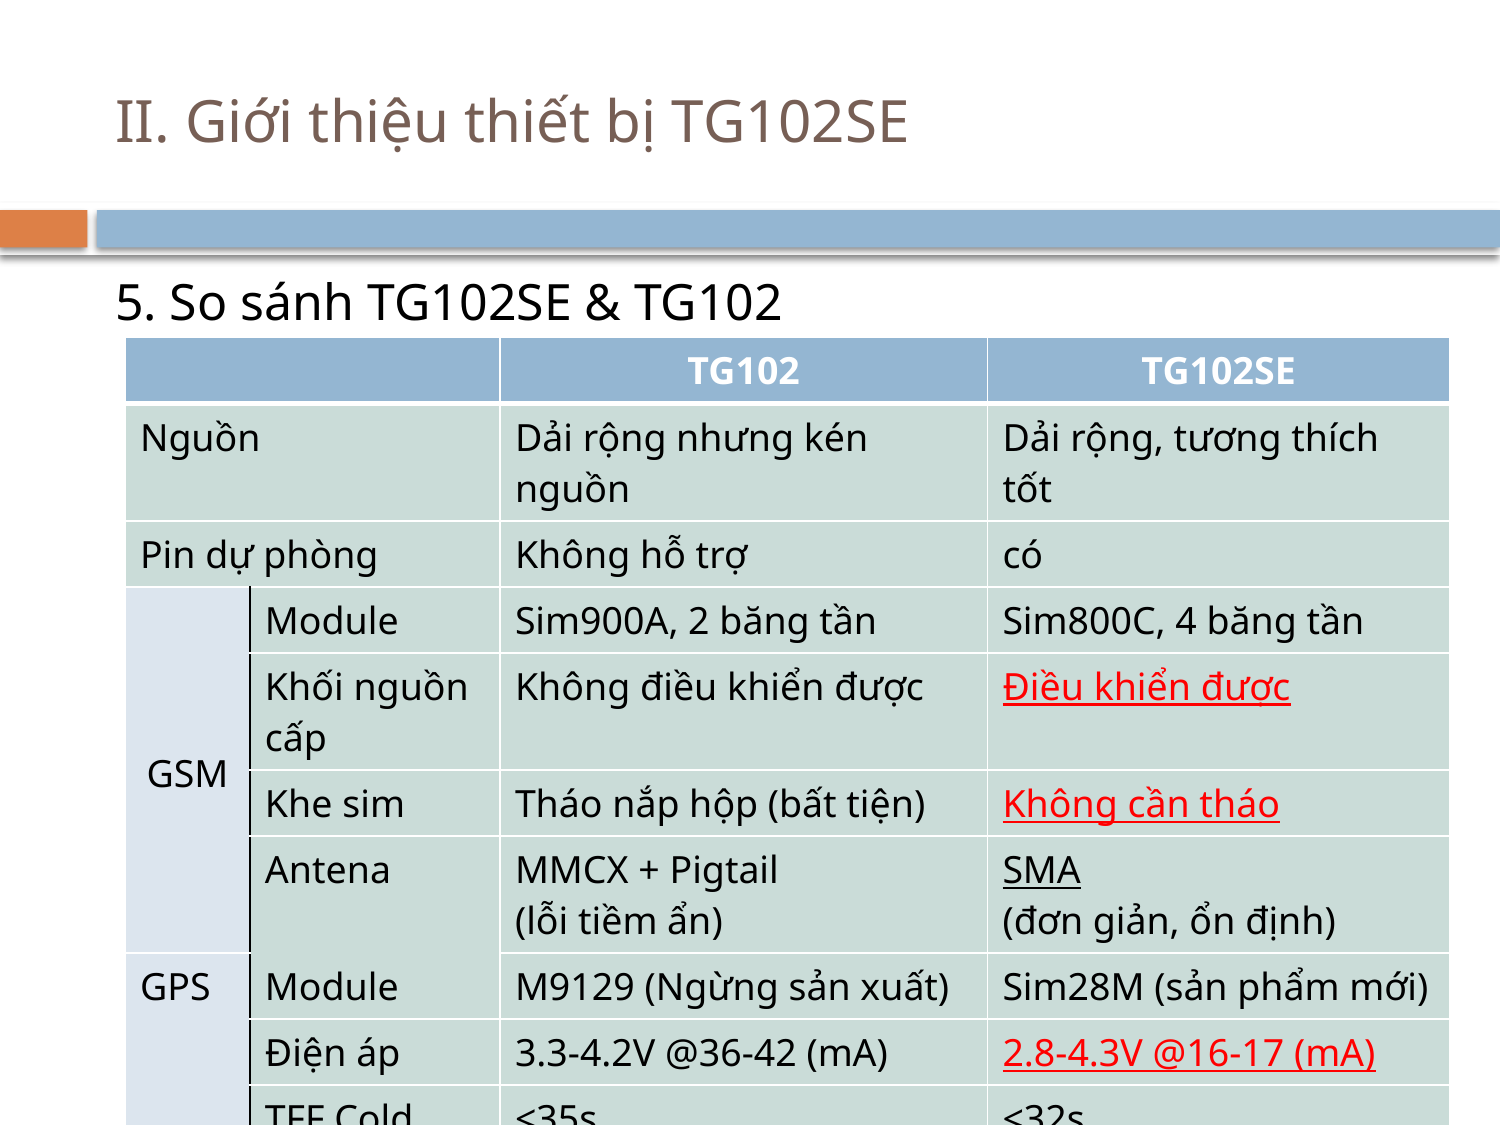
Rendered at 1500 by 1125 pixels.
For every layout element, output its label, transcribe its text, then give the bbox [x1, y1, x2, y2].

table_cell 2.8-4.3V @16-17 (mA) [988, 1020, 1449, 1084]
table_header TG102 [501, 338, 987, 401]
table_cell Điều khiển được [988, 654, 1449, 769]
table_cell Module [251, 588, 499, 652]
table_cell TFF Cold start [251, 1086, 499, 1125]
table_cell Điện áp [251, 1020, 499, 1084]
table_cell Không hỗ trợ [501, 522, 987, 586]
table_cell Module [251, 953, 499, 1018]
table_cell GSM [126, 588, 249, 952]
table_cell Khối nguồn cấp [251, 654, 499, 769]
table_cell <35s [501, 1086, 987, 1125]
table_cell Sim800C, 4 băng tần [988, 588, 1449, 652]
table_cell Không cần tháo [988, 771, 1449, 835]
table_cell Antena [251, 837, 499, 953]
table_cell SMA (đơn giản, ổn định) [988, 837, 1449, 952]
table_cell Pin dự phòng [126, 522, 499, 586]
table_cell Sim900A, 2 băng tần [501, 588, 987, 652]
table_cell Dải rộng, tương thích tốt [988, 406, 1449, 520]
table_cell MMCX + Pigtail (lỗi tiềm ẩn) [501, 837, 987, 952]
table_cell có [988, 522, 1449, 586]
table_cell Không điều khiển được [501, 654, 987, 769]
table_cell M9129 (Ngừng sản xuất) [501, 954, 987, 1018]
table_header TG102SE [988, 338, 1449, 401]
table_cell Dải rộng nhưng kén nguồn [501, 406, 987, 520]
table_cell Nguồn [126, 406, 499, 520]
table_cell Tháo nắp hộp (bất tiện) [501, 771, 987, 835]
table_cell <32s [988, 1086, 1449, 1125]
list 5. So sánh TG102SE & TG102 [100, 262, 1438, 1000]
table_cell Khe sim [251, 771, 499, 835]
table_header [126, 338, 499, 401]
table_cell GPS [126, 954, 249, 1125]
table_cell Sim28M (sản phẩm mới) [988, 954, 1449, 1018]
title II. Giới thiệu thiết bị TG102SE [100, 37, 1438, 200]
table_cell 3.3-4.2V @36-42 (mA) [501, 1020, 987, 1084]
